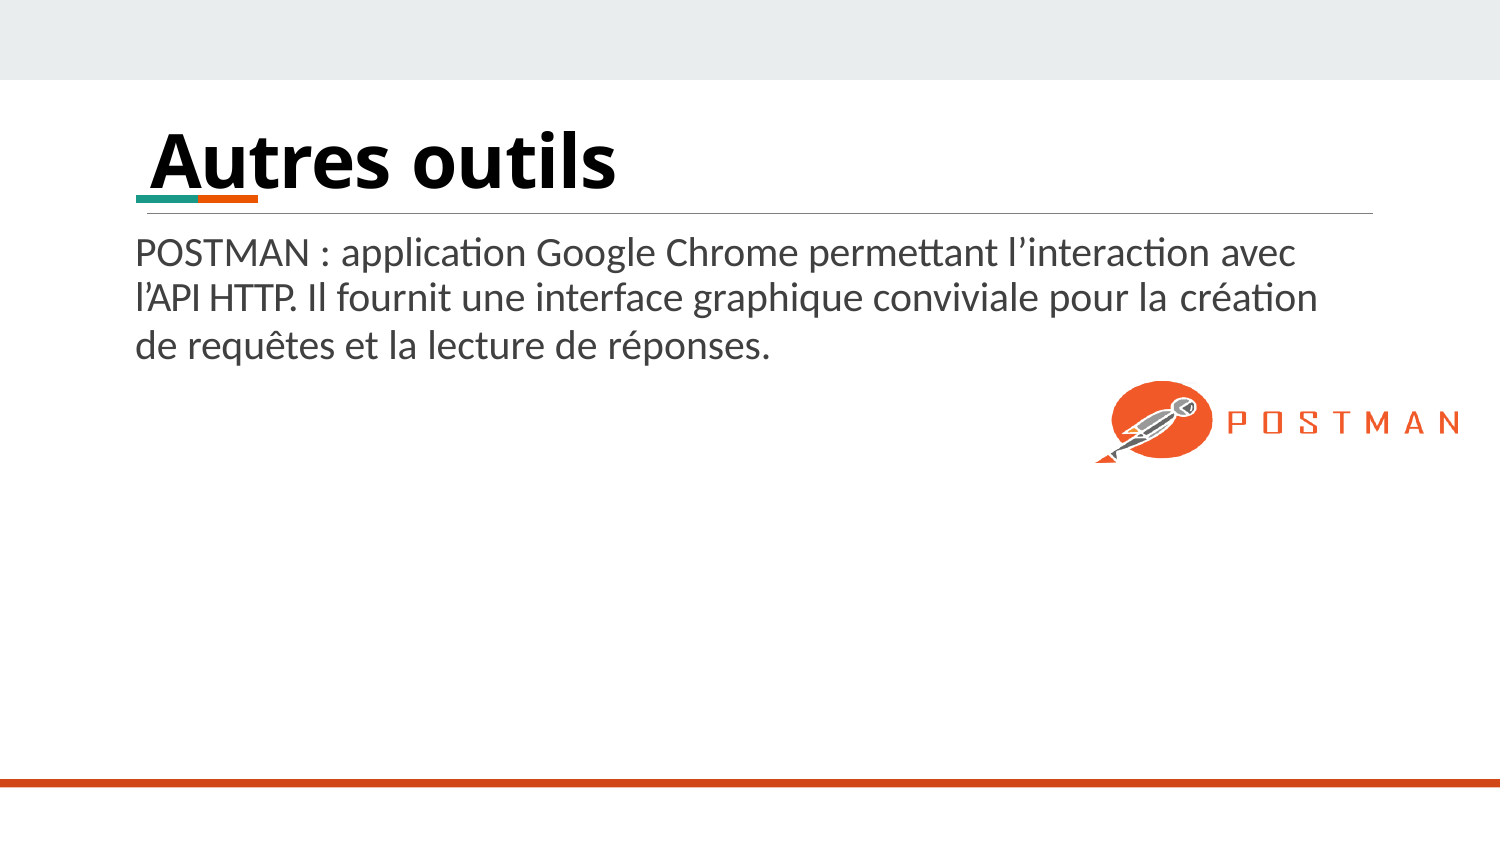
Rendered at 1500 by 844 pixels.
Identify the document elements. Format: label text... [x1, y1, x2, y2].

title Autres outils [147, 111, 645, 225]
text_box [1095, 381, 1458, 463]
text_box [0, 779, 1500, 788]
text_box POSTMAN : application Google Chrome permettant l’interaction avec l’API HTTP. Il fournit une interface graphique conviviale pour la création de requêtes et la lecture de réponses. [132, 225, 1338, 368]
